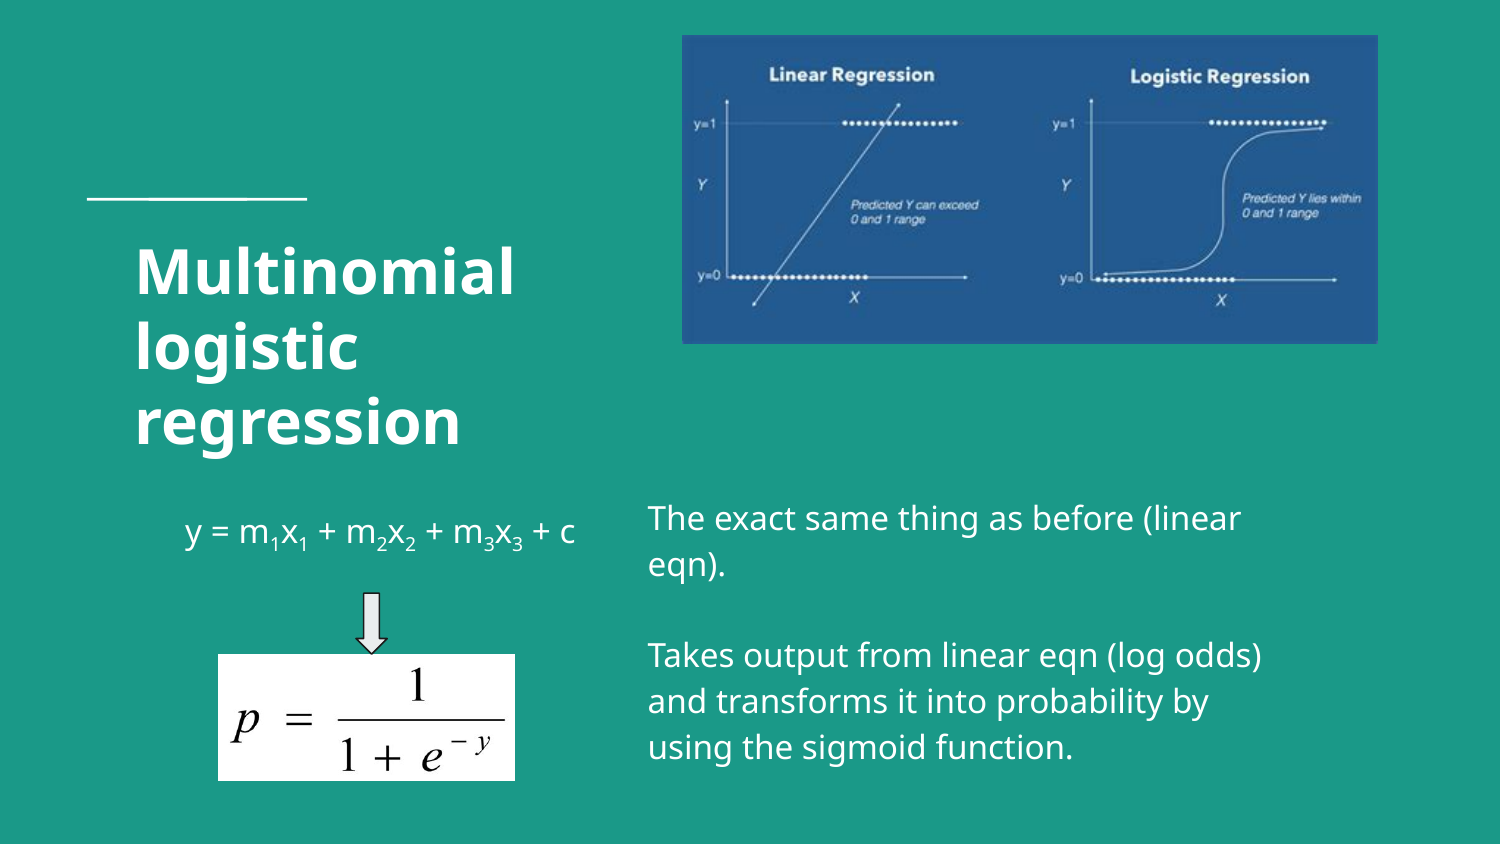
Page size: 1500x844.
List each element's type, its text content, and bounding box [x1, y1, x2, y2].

title Multinomial logistic regression [119, 216, 613, 466]
subtitle y = m1x1 + m2x2 + m3x3 + c [170, 488, 840, 844]
picture [217, 653, 515, 782]
picture [682, 35, 1379, 344]
subtitle The exact same thing as before (linear eqn). Takes output from linear eqn (log odds) and transforms it into probability by using the sigmoid function. [632, 475, 1302, 844]
